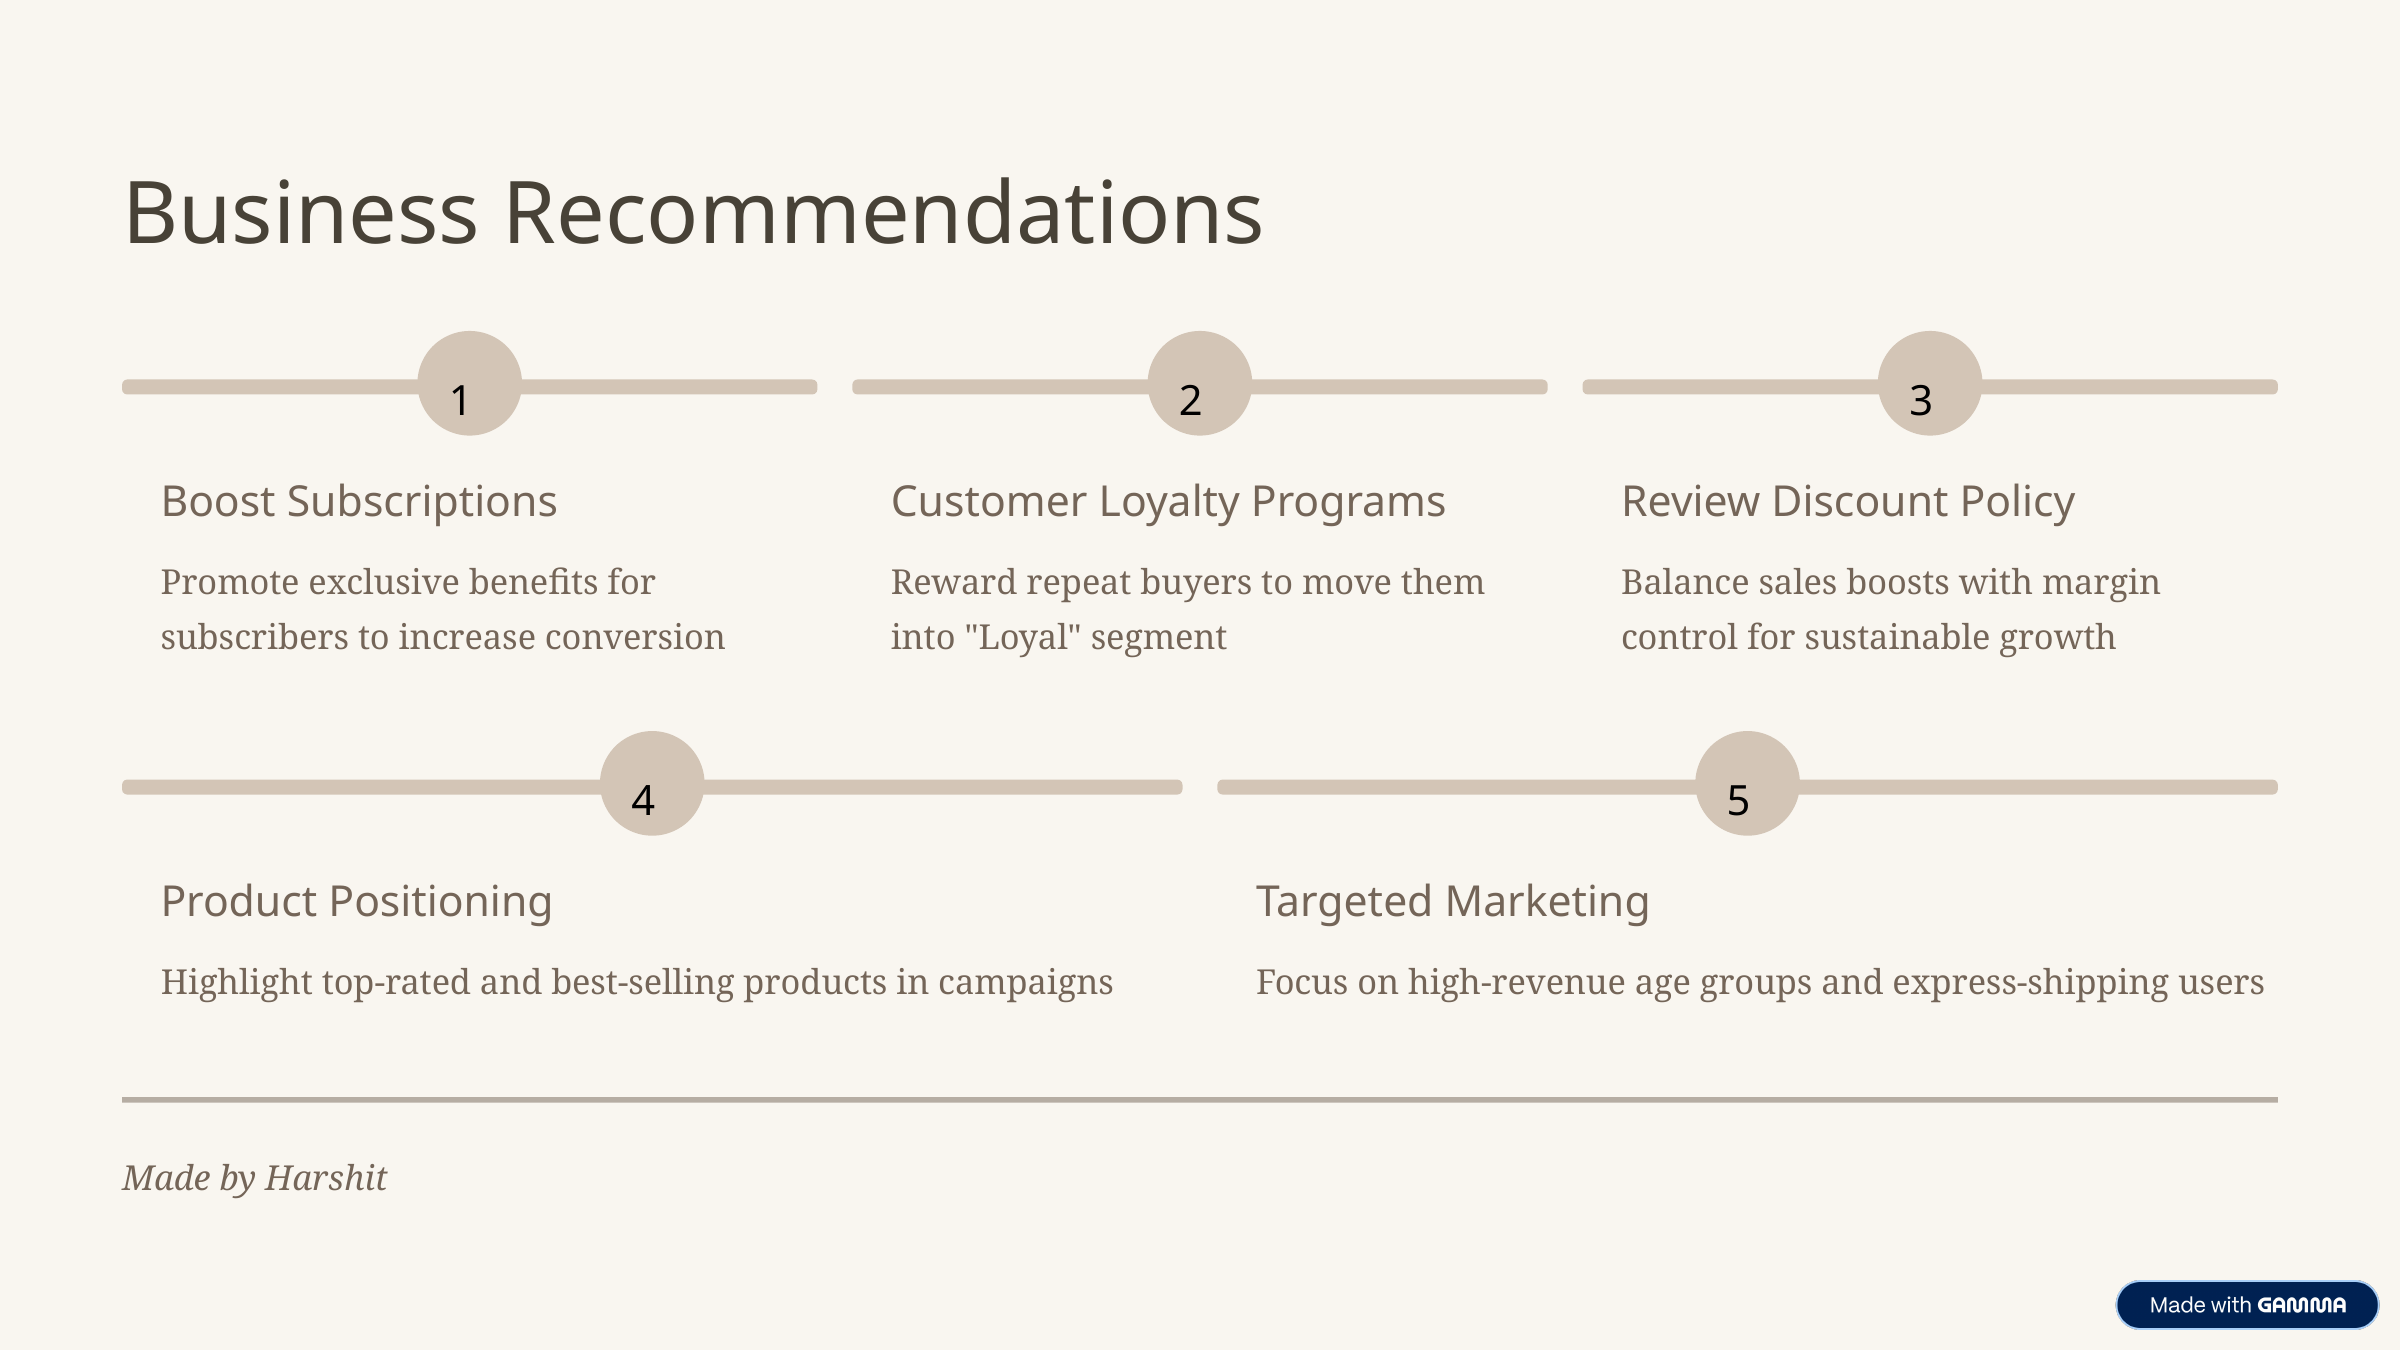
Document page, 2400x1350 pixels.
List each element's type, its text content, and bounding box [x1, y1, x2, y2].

text_box [122, 379, 418, 395]
text_box [1799, 779, 2278, 795]
text_box Business Recommendations [122, 152, 1333, 262]
text_box 5 [1726, 757, 1769, 810]
text_box Reward repeat buyers to move them into "Loyal" segment [890, 545, 1509, 658]
text_box [122, 794, 1183, 1041]
text_box [1217, 779, 1696, 795]
text_box [122, 394, 818, 697]
text_box [1582, 379, 1878, 395]
text_box [852, 393, 1548, 697]
text_box [1582, 394, 2278, 697]
text_box 2 [1179, 357, 1221, 410]
text_box Product Positioning [160, 870, 597, 926]
text_box Customer Loyalty Programs [890, 470, 1492, 525]
text_box 1 [448, 357, 491, 410]
text_box Targeted Marketing [1256, 870, 1693, 926]
text_box Highlight top-rated and best-selling products in campaigns [160, 946, 1144, 1002]
text_box 3 [1909, 357, 1952, 410]
text_box Review Discount Policy [1621, 470, 2122, 525]
text_box [122, 1097, 2278, 1103]
text_box Made by Harshit [122, 1141, 2278, 1198]
text_box [1695, 731, 1800, 836]
text_box [1252, 379, 1548, 395]
text_box [704, 779, 1183, 795]
text_box Boost Subscriptions [160, 470, 597, 525]
text_box Promote exclusive benefits for subscribers to increase conversion [160, 545, 779, 658]
text_box 4 [631, 757, 674, 810]
text_box Focus on high-revenue age groups and express-shipping users [1256, 946, 2240, 1002]
text_box [599, 731, 705, 836]
text_box [852, 379, 1148, 395]
text_box [1877, 330, 1983, 436]
text_box Balance sales boosts with margin control for sustainable growth [1621, 545, 2240, 658]
text_box [122, 779, 601, 795]
text_box [1147, 330, 1253, 436]
text_box [1982, 379, 2278, 395]
text_box [1217, 794, 2278, 1041]
text_box [521, 379, 818, 395]
text_box [417, 330, 523, 436]
picture [2106, 1271, 2389, 1339]
